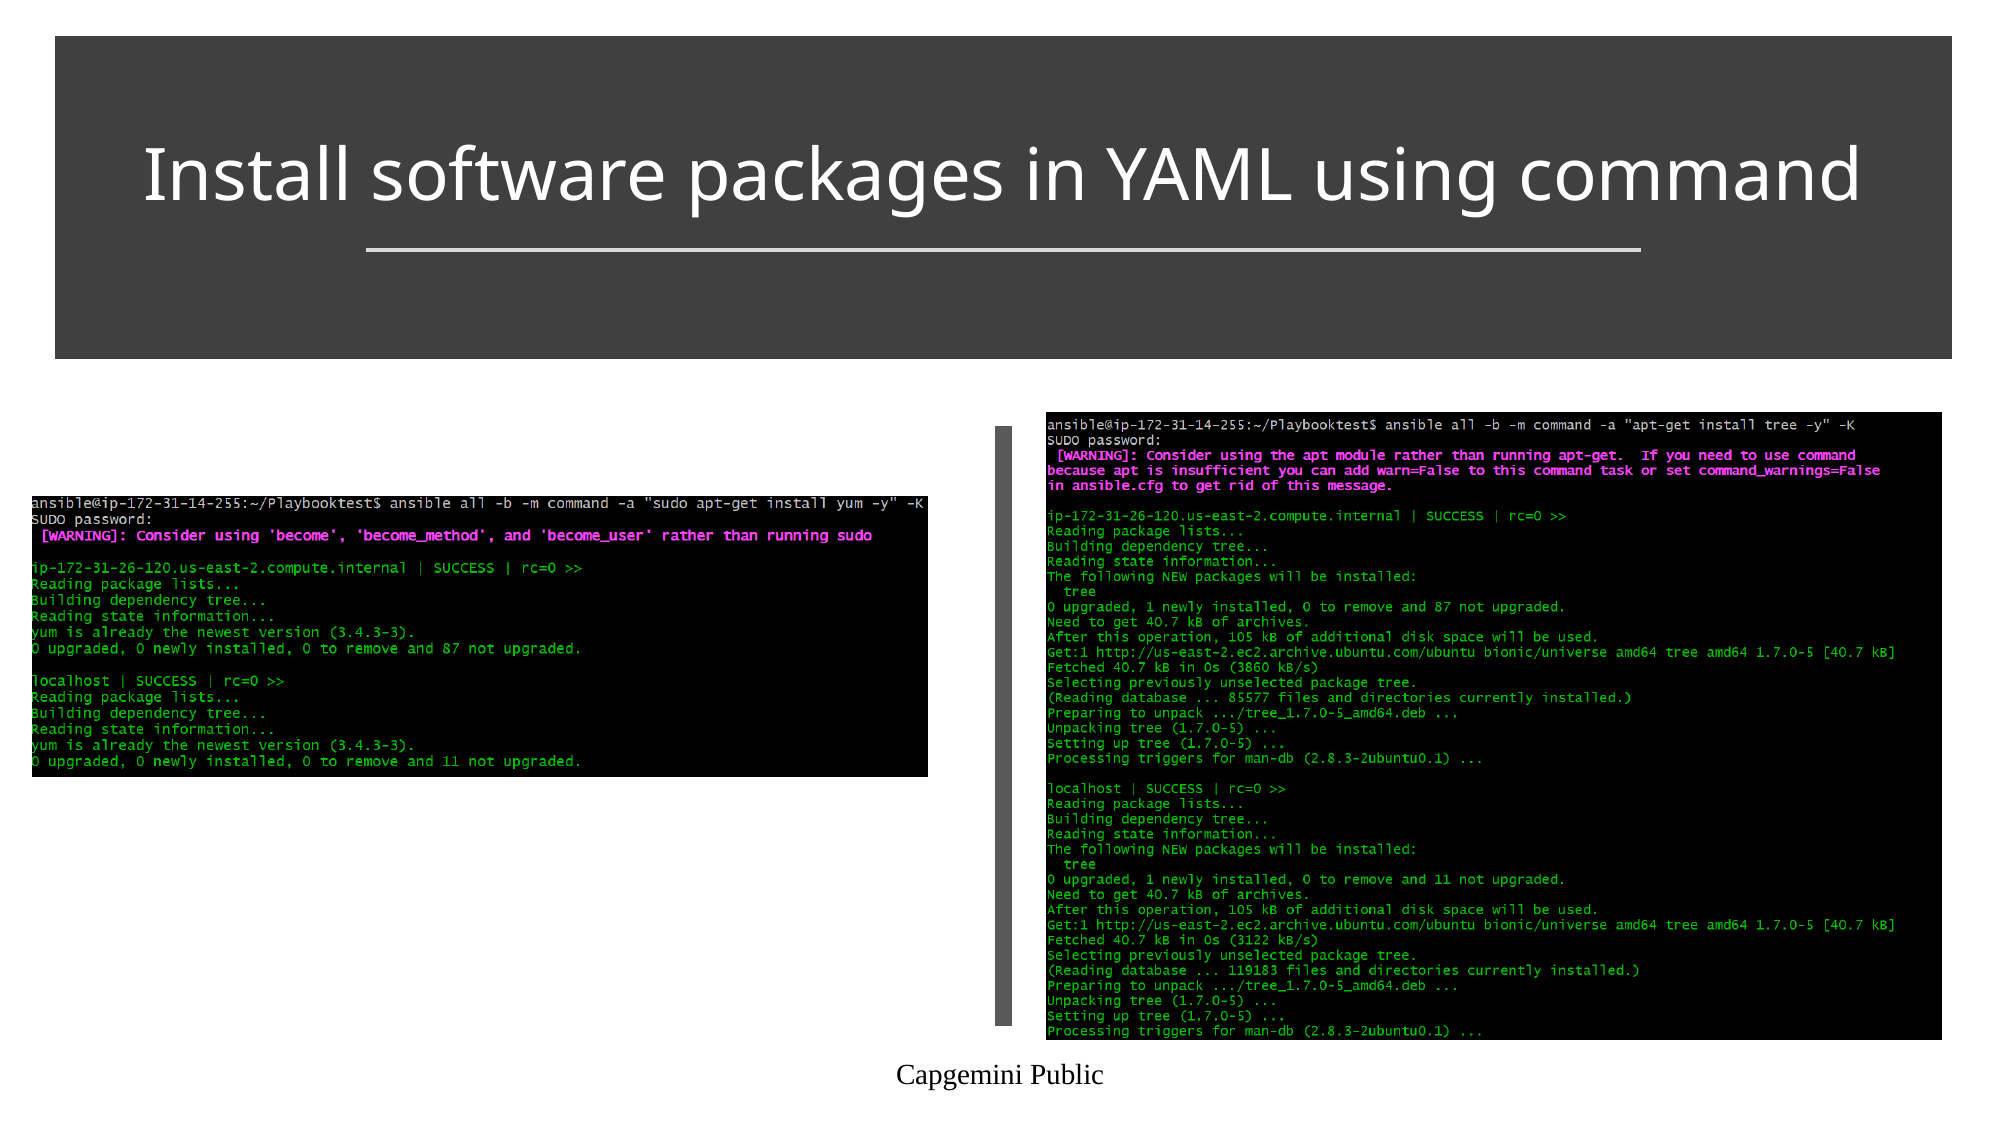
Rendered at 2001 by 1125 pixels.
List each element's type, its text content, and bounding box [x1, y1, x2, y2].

footer Capgemini Public [662, 1042, 1338, 1103]
title Install software packages in YAML using command [89, 71, 1917, 224]
picture [32, 496, 928, 777]
picture [1046, 412, 1942, 1040]
text_box [64, 45, 1942, 350]
